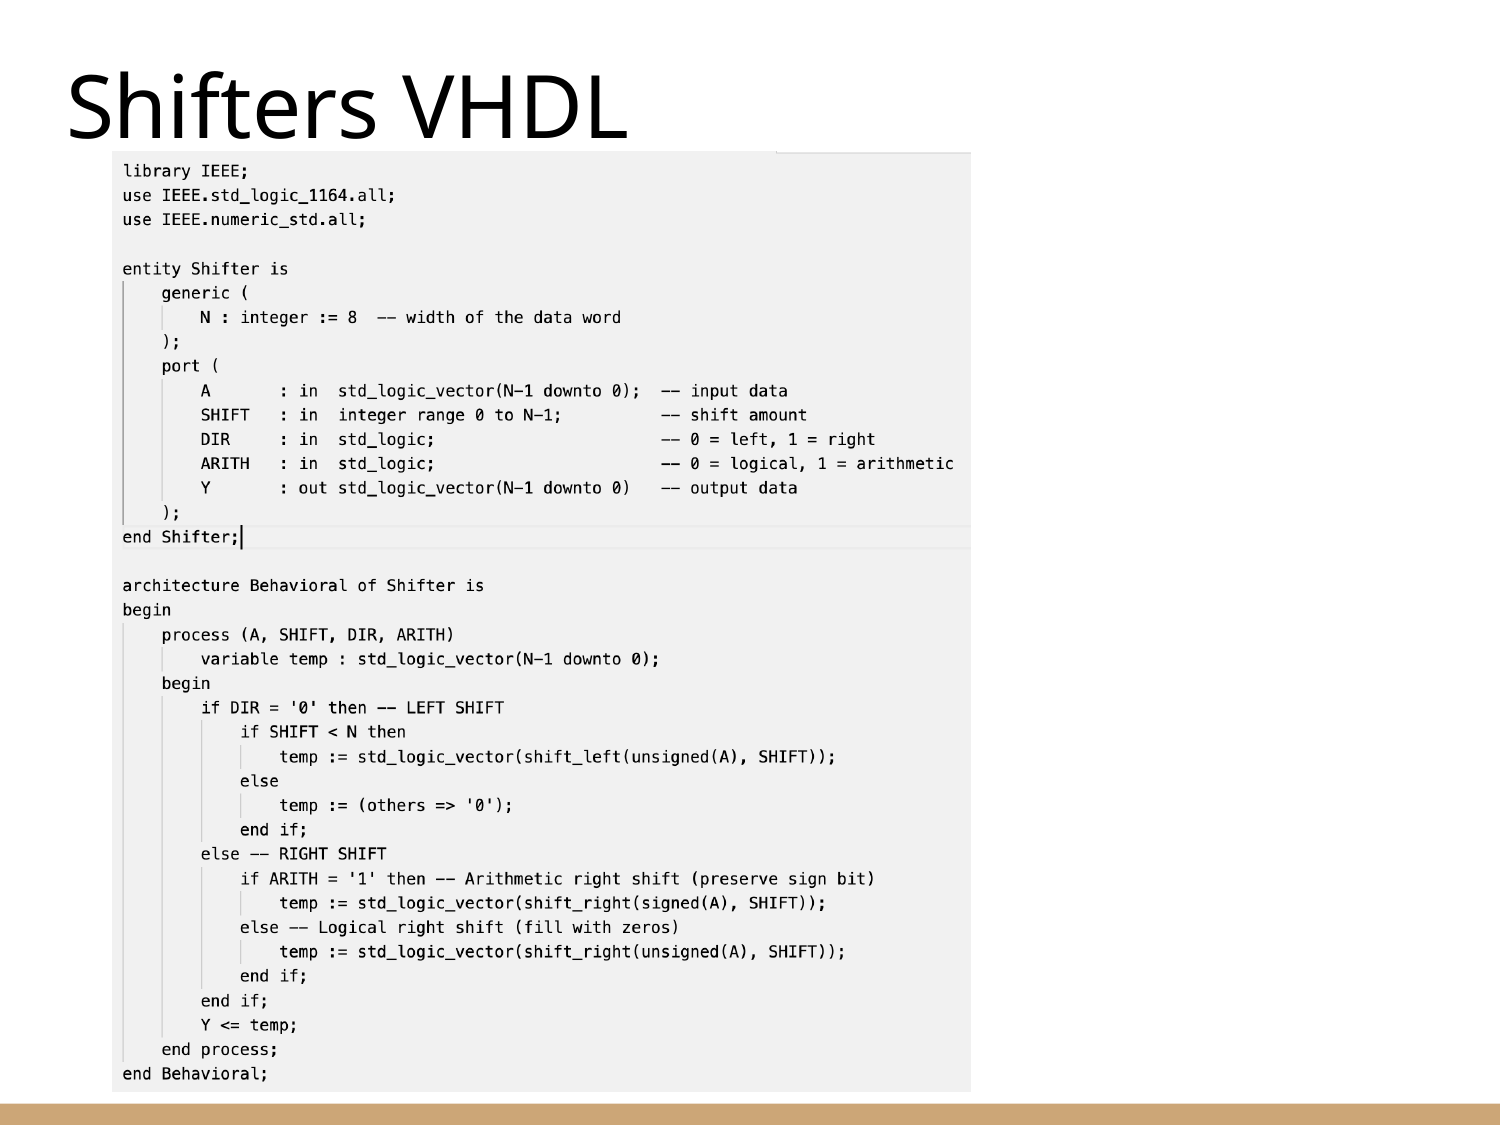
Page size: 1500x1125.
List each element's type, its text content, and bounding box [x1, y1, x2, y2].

title Shifters VHDL [51, 69, 1449, 172]
picture [112, 151, 972, 1092]
